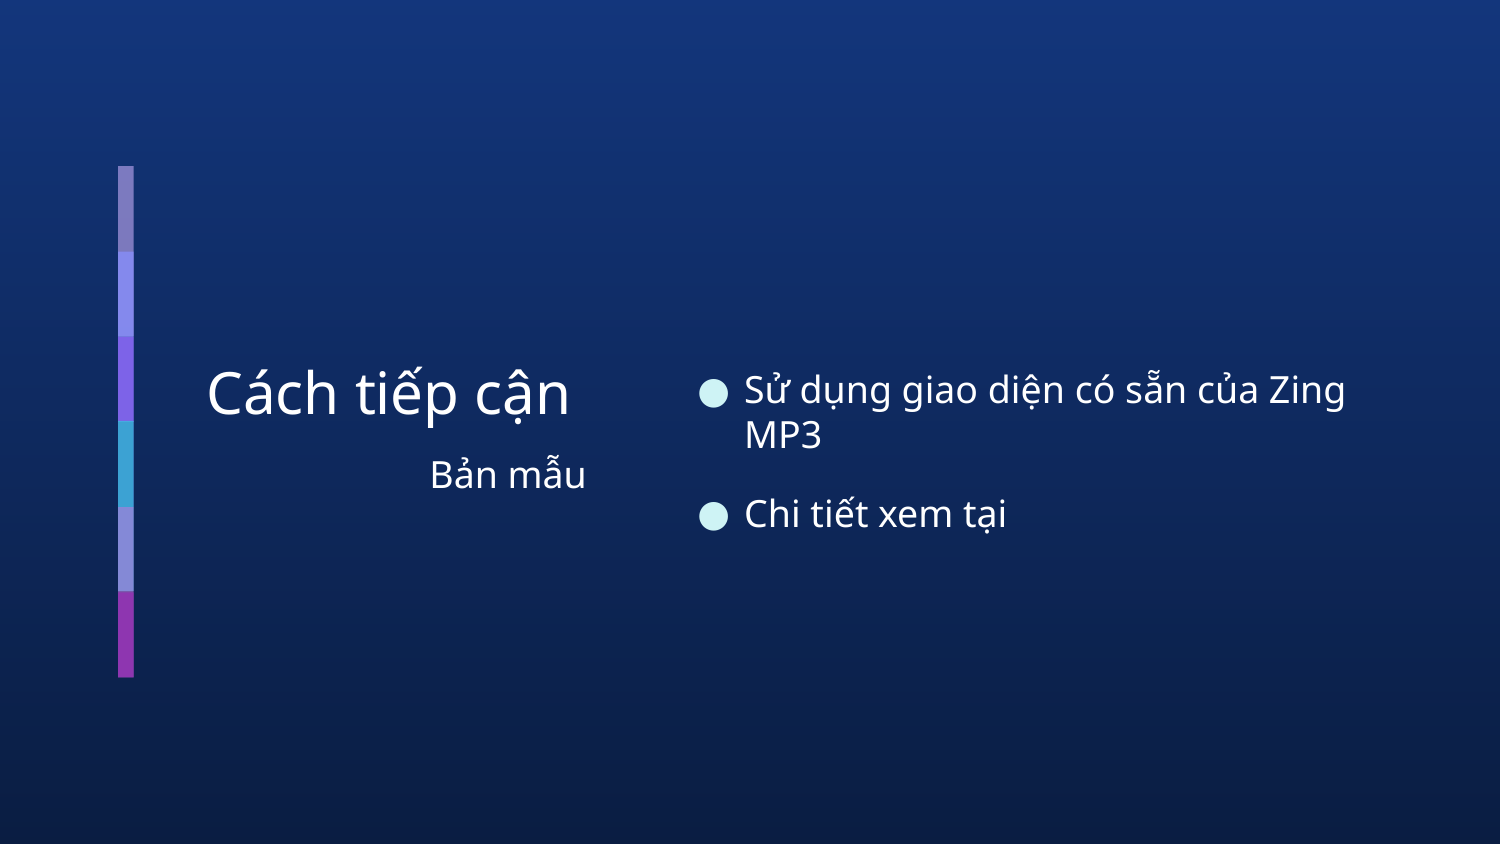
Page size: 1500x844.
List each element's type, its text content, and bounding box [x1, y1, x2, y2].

list Sử dụng giao diện có sẵn của Zing MP3 Chi tiết xem tại [682, 351, 1408, 532]
subtitle Bản mẫu [268, 436, 602, 545]
title Cách tiếp cận [172, 277, 602, 442]
